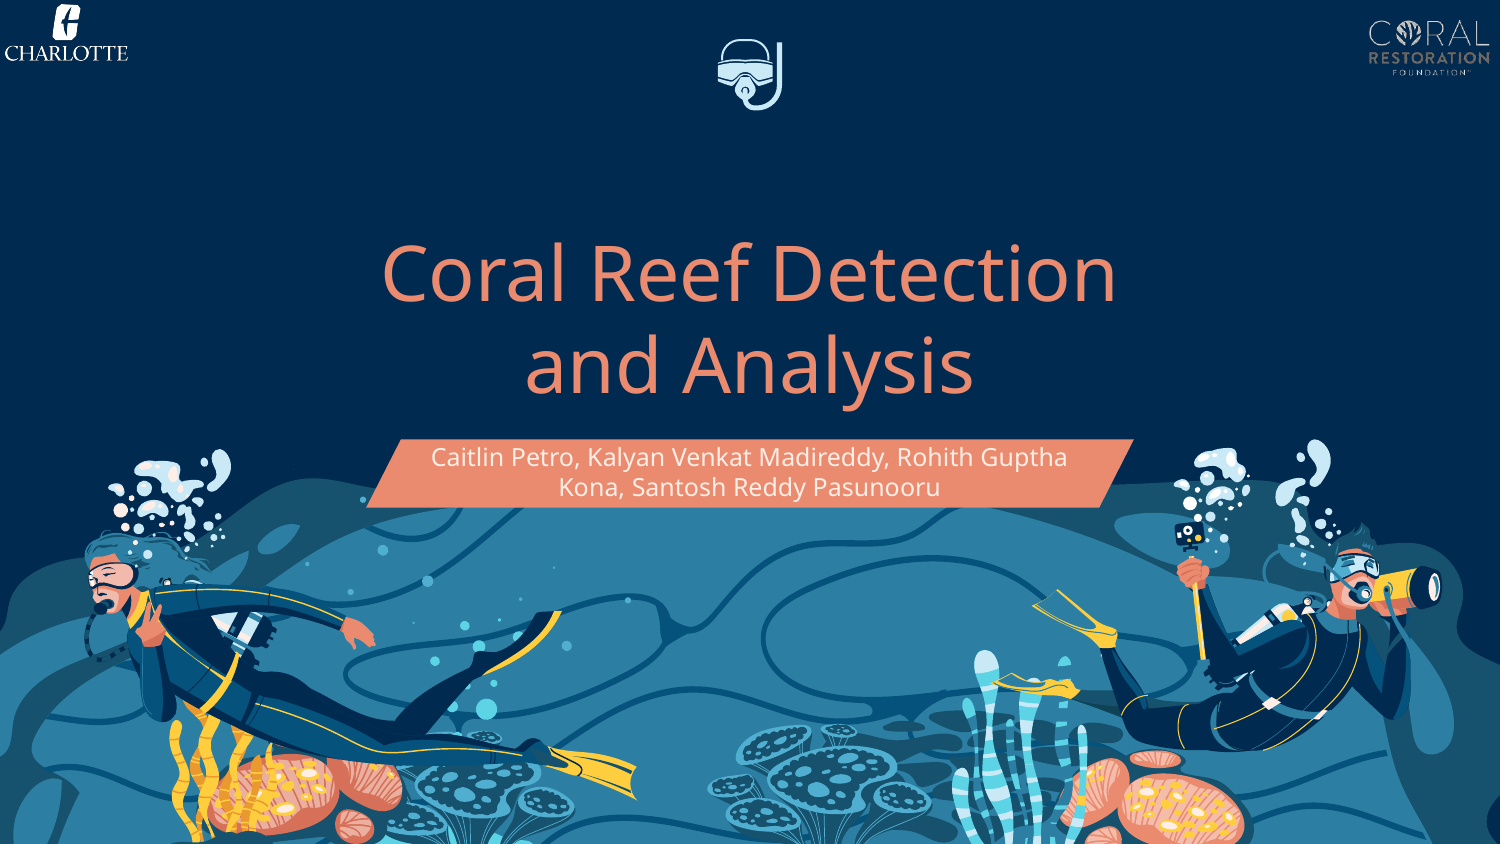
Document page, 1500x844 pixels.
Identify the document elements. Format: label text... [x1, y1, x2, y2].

title Coral Reef Detection and Analysis [332, 130, 1168, 396]
picture [1355, 0, 1500, 123]
picture [5, 4, 128, 61]
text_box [74, 487, 670, 767]
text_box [168, 775, 577, 844]
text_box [989, 439, 1444, 753]
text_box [706, 649, 1256, 844]
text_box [0, 398, 1500, 844]
